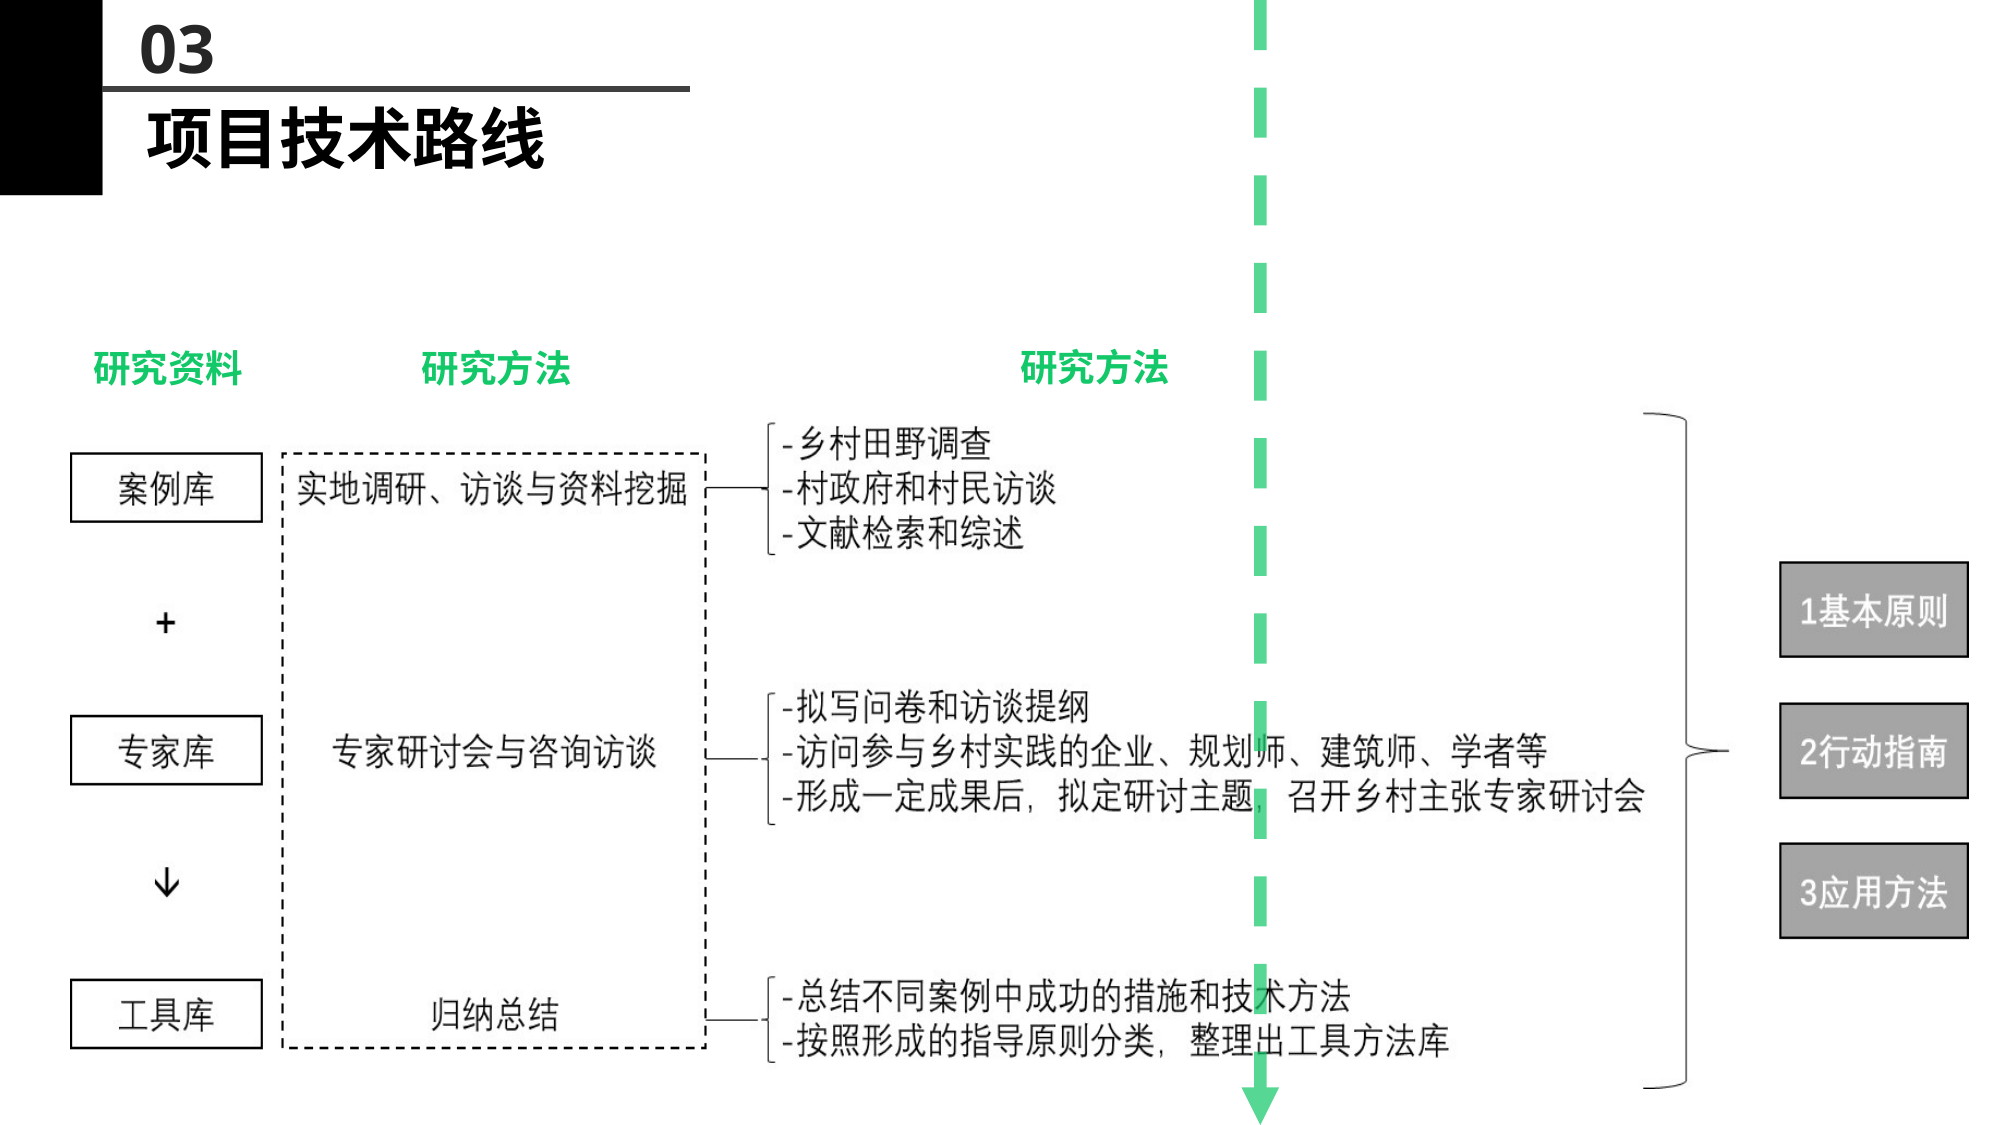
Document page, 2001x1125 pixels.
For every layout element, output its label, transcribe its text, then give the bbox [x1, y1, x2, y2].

text_box 03 [124, 90, 235, 95]
text_box [0, 0, 103, 196]
text_box 03 [124, 0, 235, 89]
picture [70, 336, 1260, 1089]
text_box 项目技术路线 [131, 89, 797, 184]
picture [1261, 336, 1969, 1089]
